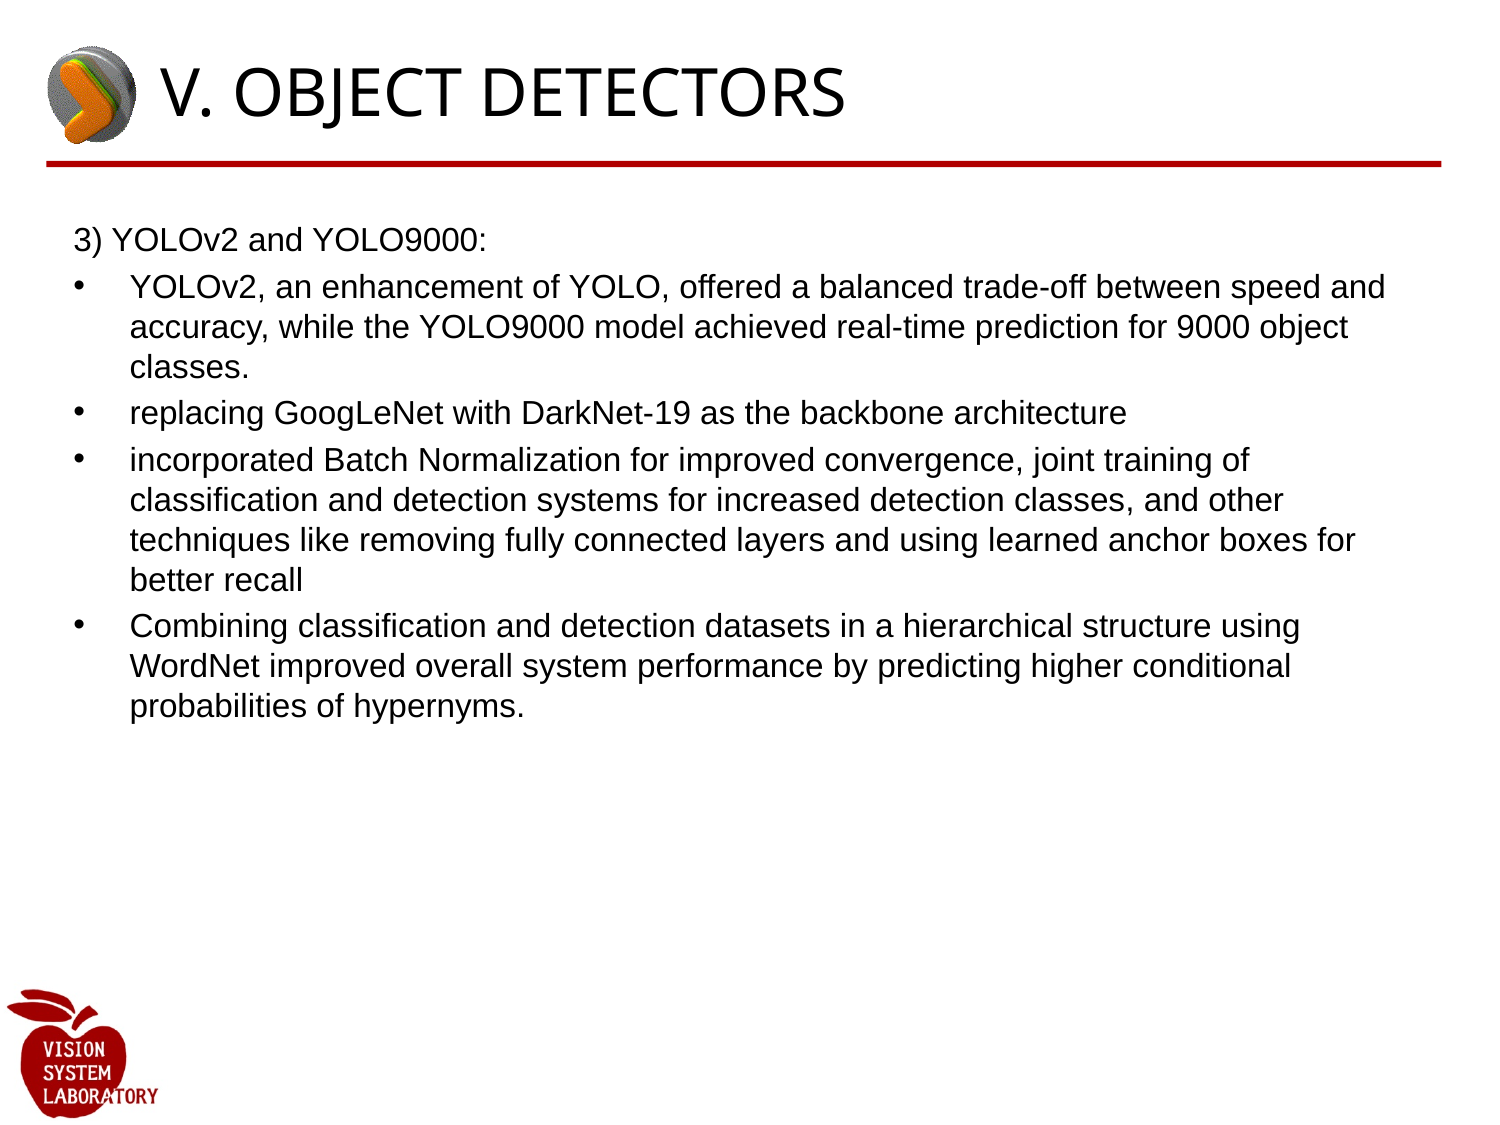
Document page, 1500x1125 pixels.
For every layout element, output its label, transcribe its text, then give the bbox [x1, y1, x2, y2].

picture [0, 10, 195, 188]
title V. OBJECT DETECTORS [145, 42, 1424, 135]
picture [3, 980, 173, 1121]
list 3) YOLOv2 and YOLO9000: YOLOv2, an enhancement of YOLO, offered a balanced trade-off between speed and accuracy, while the YOLO9000 model achieved real-time prediction for 9000 object classes. replacing GoogLeNet with DarkNet-19 as the backbone architecture incorporated Batch Normalization for improved convergence, joint training of classification and detection systems for increased detection classes, and other techniques like removing fully connected layers and using learned anchor boxes for better recall Combining classification and detection datasets in a hierarchical structure using WordNet improved overall system performance by predicting higher conditional probabilities of hypernyms. [58, 210, 1442, 973]
